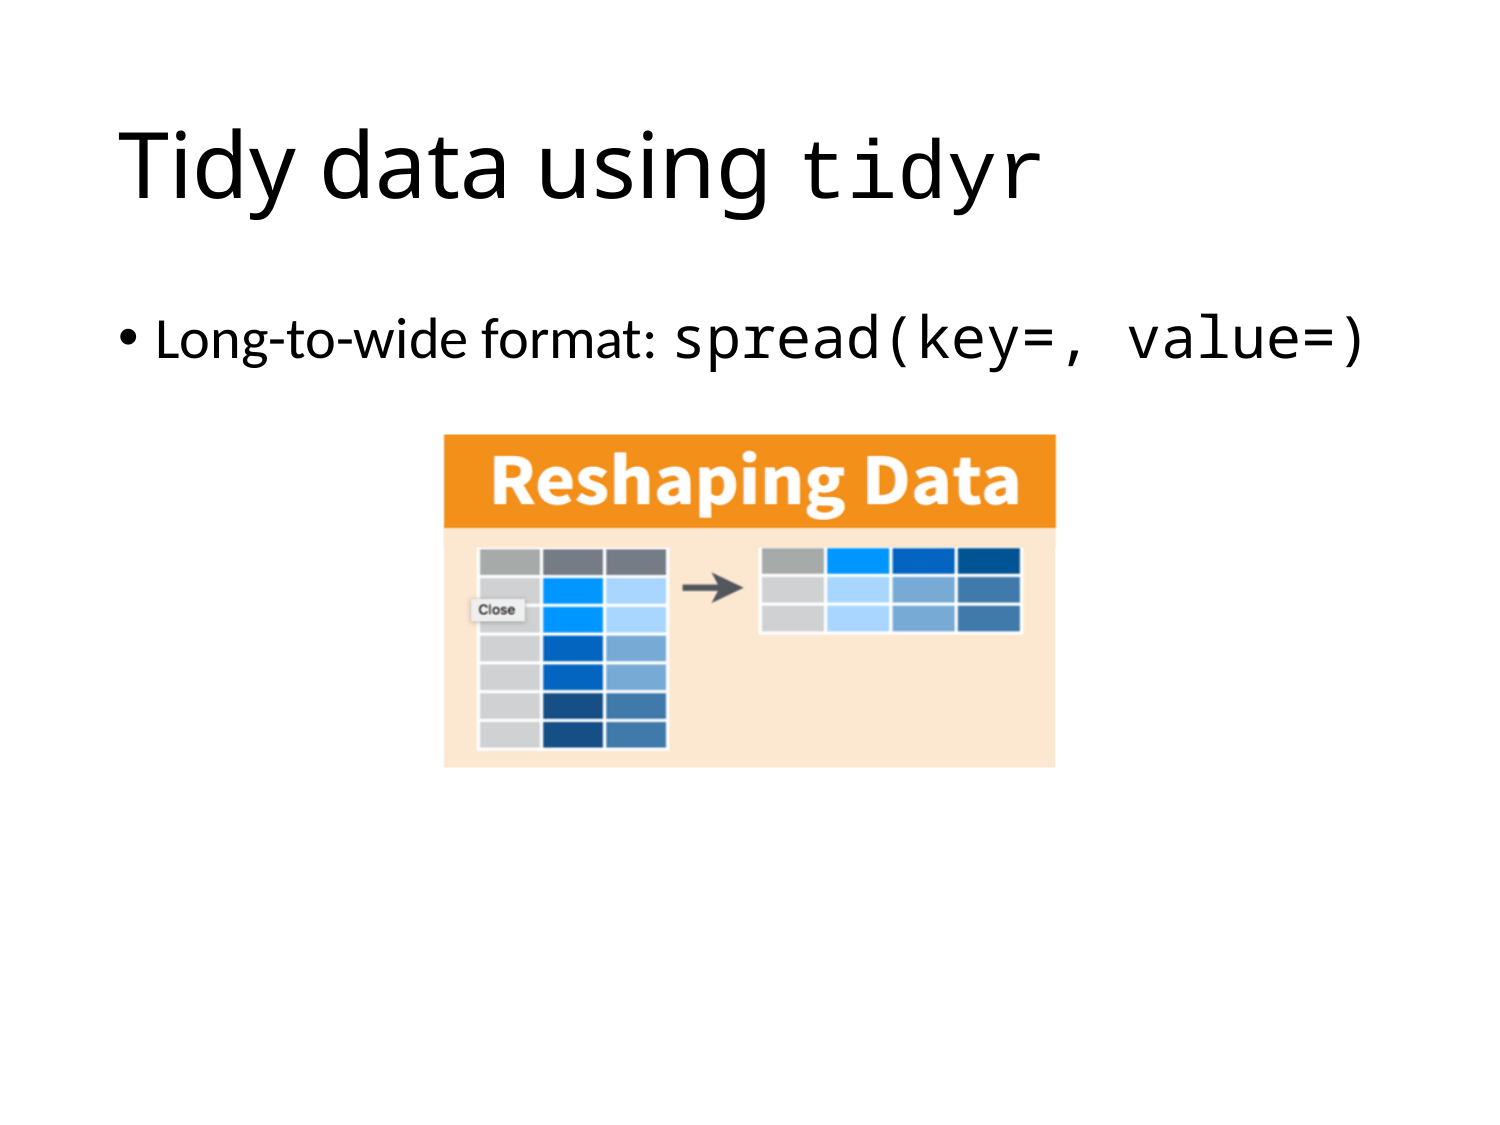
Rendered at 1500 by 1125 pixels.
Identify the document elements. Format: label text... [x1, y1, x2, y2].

title Tidy data using tidyr [103, 59, 1397, 278]
picture [436, 425, 1064, 776]
list Long-to-wide format: spread(key=, value=) [103, 301, 1397, 1015]
